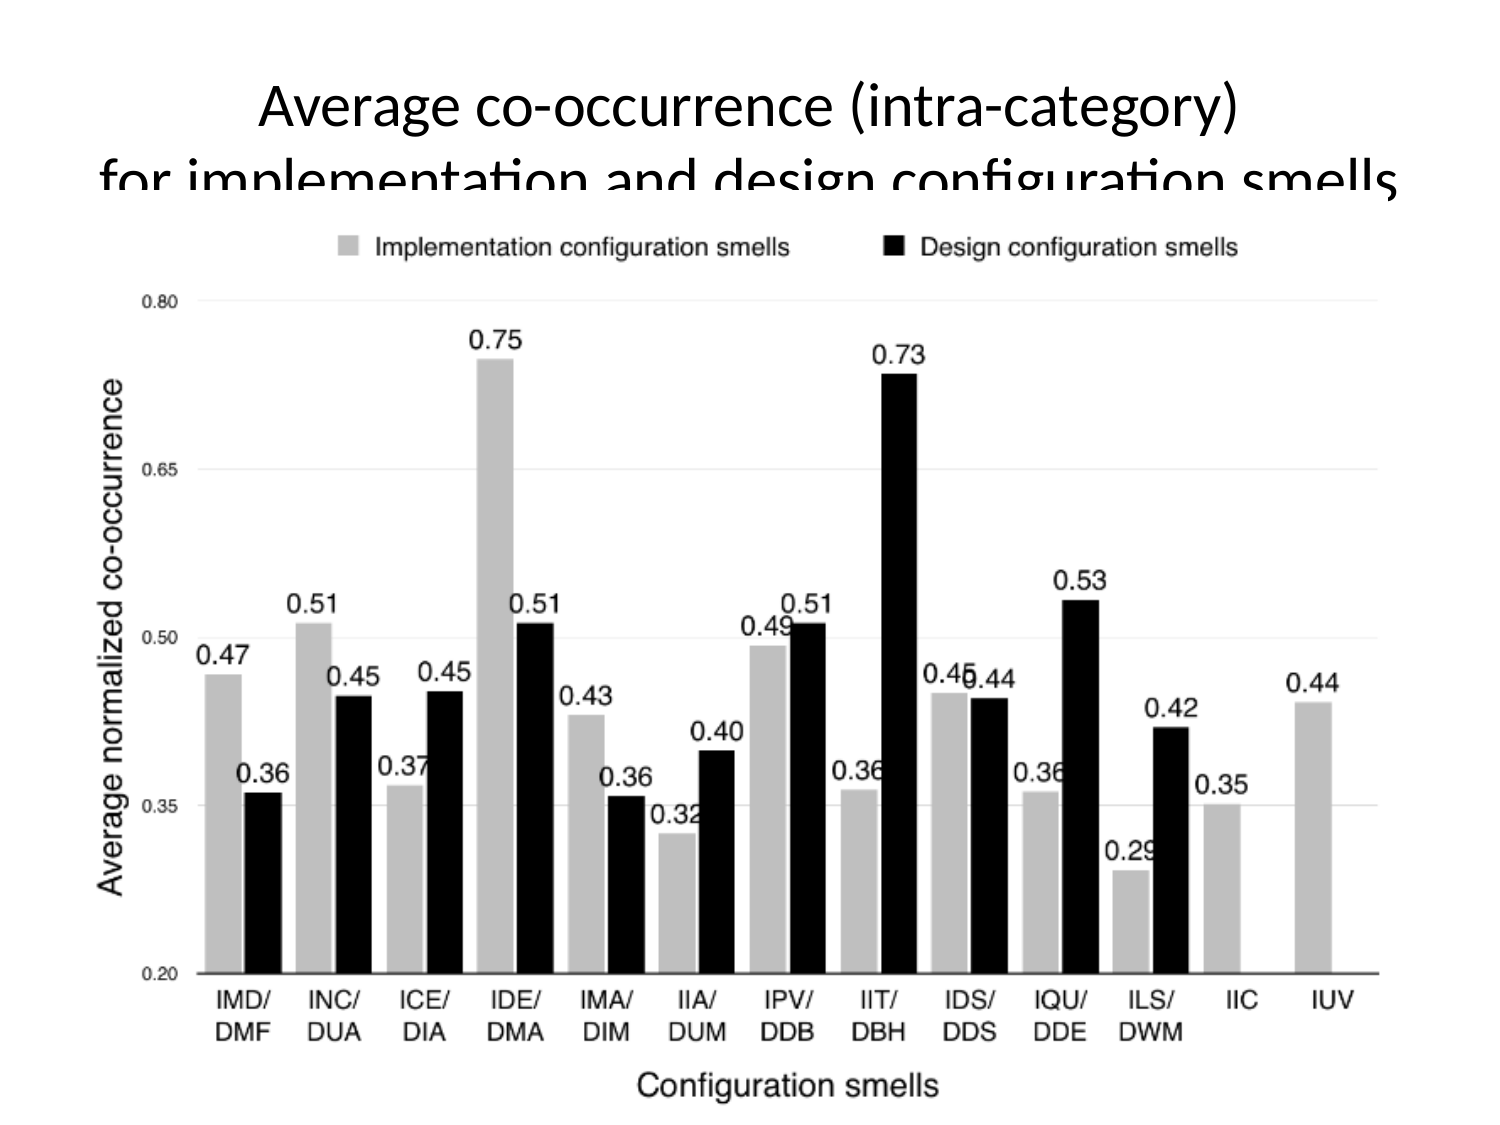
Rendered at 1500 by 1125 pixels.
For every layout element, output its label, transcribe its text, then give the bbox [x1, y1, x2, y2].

title Average co-occurrence (intra-category) for implementation and design configuration smells [75, 45, 1425, 233]
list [74, 190, 1388, 1125]
